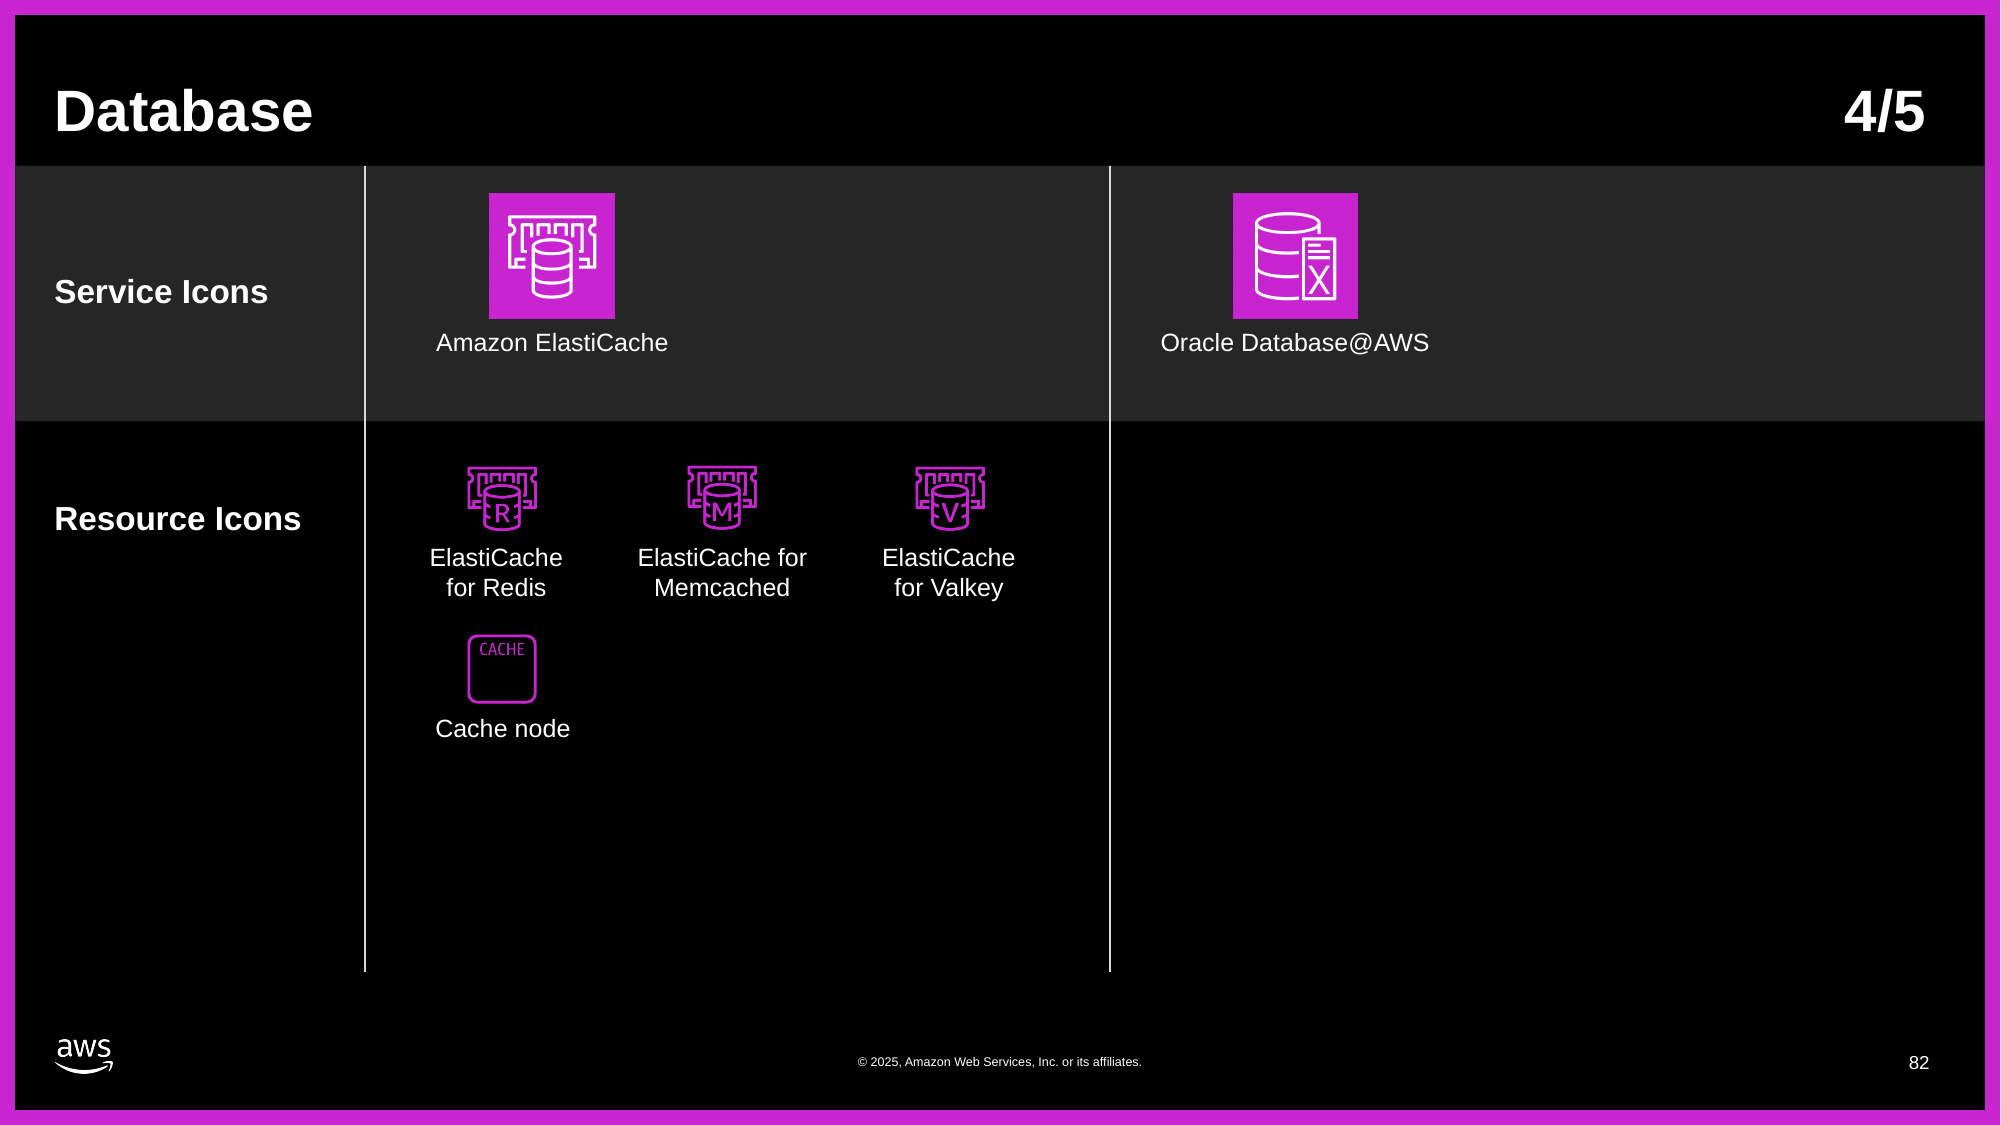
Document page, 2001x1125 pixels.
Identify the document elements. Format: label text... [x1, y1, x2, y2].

text_box Cache node [417, 704, 589, 750]
picture [464, 460, 540, 536]
text_box Oracle Database@AWS [1127, 319, 1464, 364]
picture [55, 1039, 113, 1074]
text_box ElastiCache for Valkey [850, 534, 1048, 610]
text_box ElastiCache for Memcached [620, 534, 825, 610]
picture [464, 631, 540, 707]
text_box Amazon ElastiCache [372, 319, 734, 364]
picture [489, 193, 615, 319]
footer © 2025, Amazon Web Services, Inc. or its affiliates. [662, 1031, 1338, 1092]
slide_number 82 [1494, 1031, 1945, 1092]
picture [1232, 193, 1359, 319]
title Database 4/5 [39, 59, 1945, 166]
picture [912, 460, 988, 536]
picture [684, 459, 760, 535]
text_box ElastiCache for Redis [410, 534, 583, 610]
